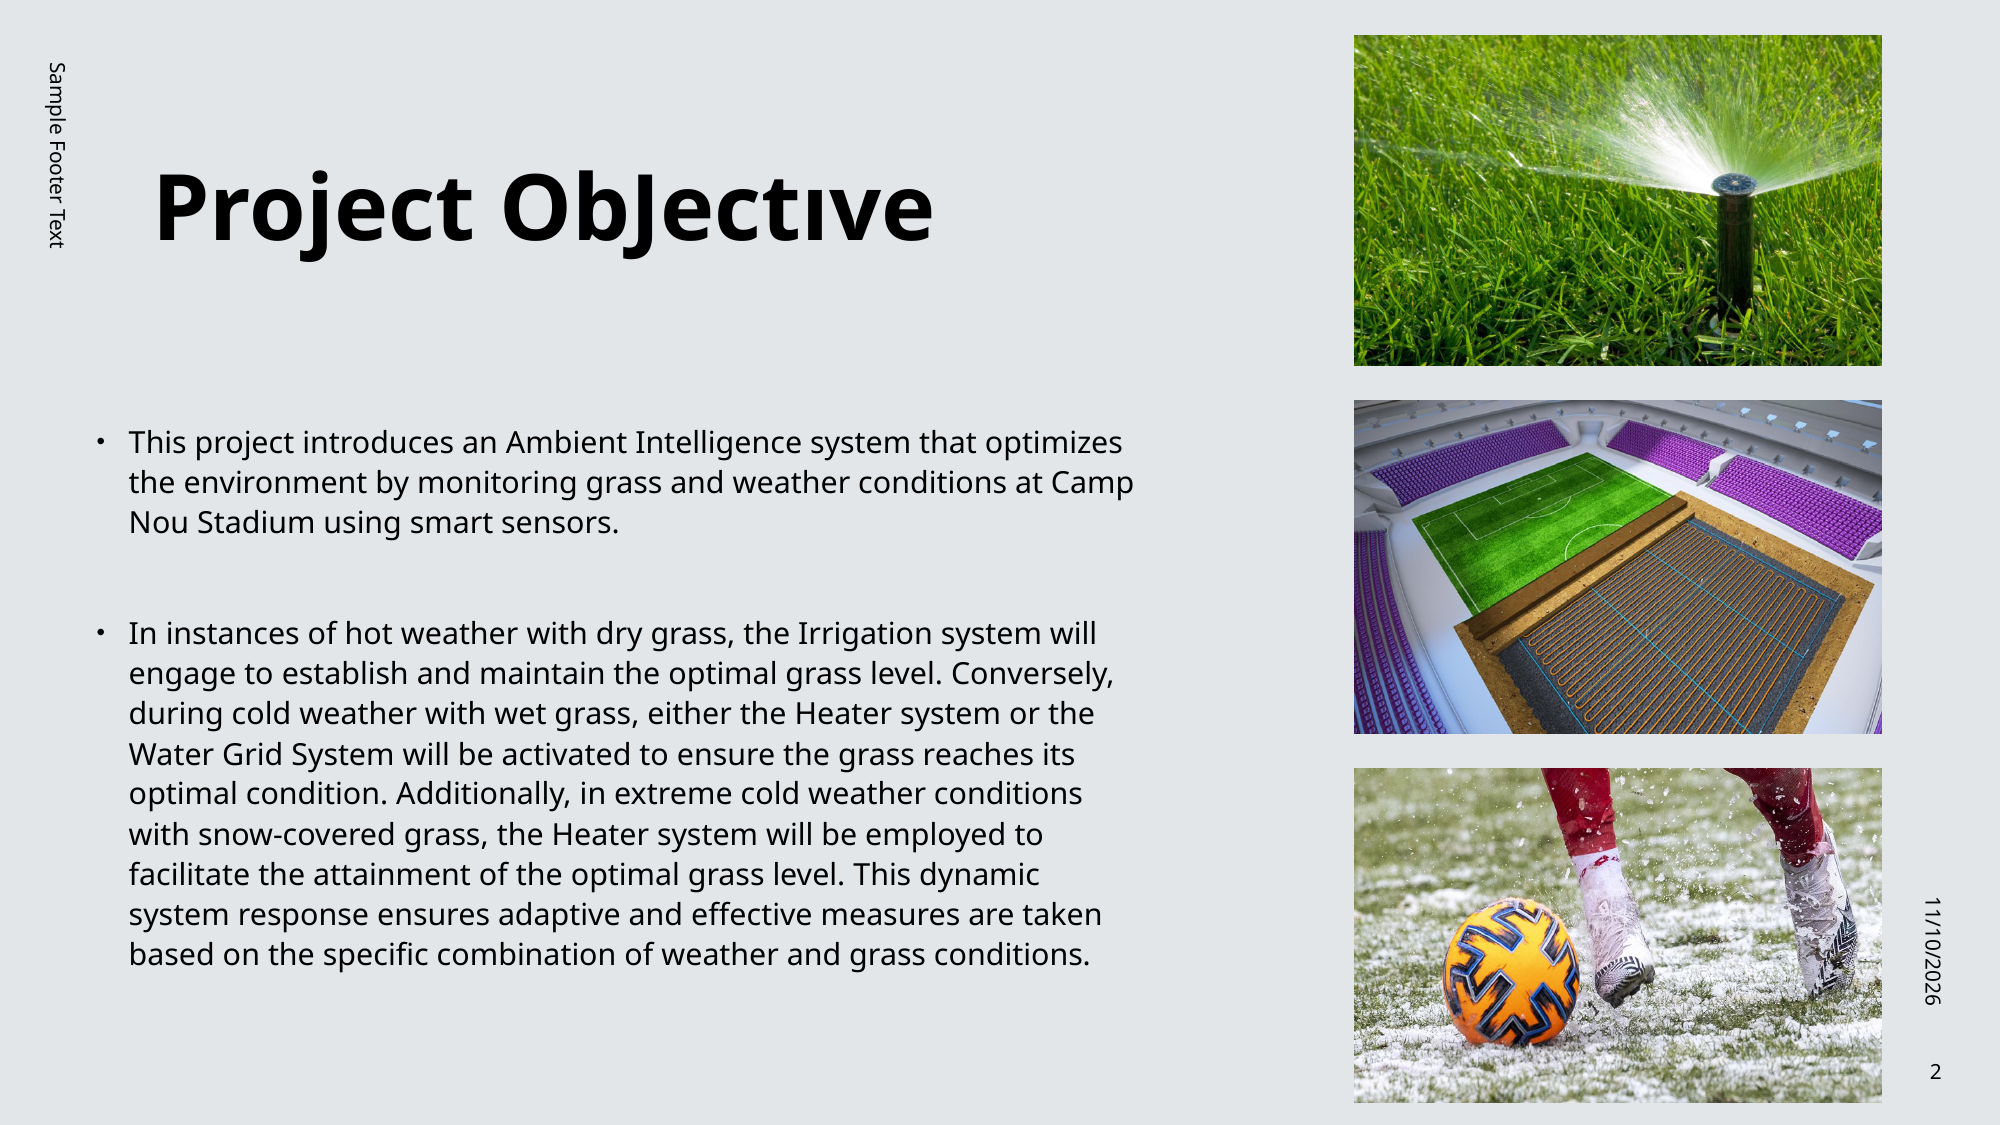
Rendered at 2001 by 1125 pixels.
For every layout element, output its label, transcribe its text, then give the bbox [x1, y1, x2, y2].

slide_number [1902, 576, 1963, 1021]
slide_number 2 [1888, 1042, 1983, 1103]
title Project ObJectıve [137, 116, 1084, 268]
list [1354, 768, 1882, 1104]
footer Sample Footer Text [28, 47, 89, 536]
picture [1354, 400, 1882, 734]
list This project introduces an Ambient Intelligence system that optimizes the environment by monitoring grass and weather conditions at Camp Nou Stadium using smart sensors. In instances of hot weather with dry grass, the Irrigation system will engage to establish and maintain the optimal grass level. Conversely, during cold weather with wet grass, either the Heater system or the Water Grid System will be activated to ensure the grass reaches its optimal condition. Additionally, in extreme cold weather conditions with snow-covered grass, the Heater system will be employed to facilitate the attainment of the optimal grass level. This dynamic system response ensures adaptive and effective measures are taken based on the specific combination of weather and grass conditions. [81, 411, 1156, 1014]
picture [1354, 35, 1882, 366]
